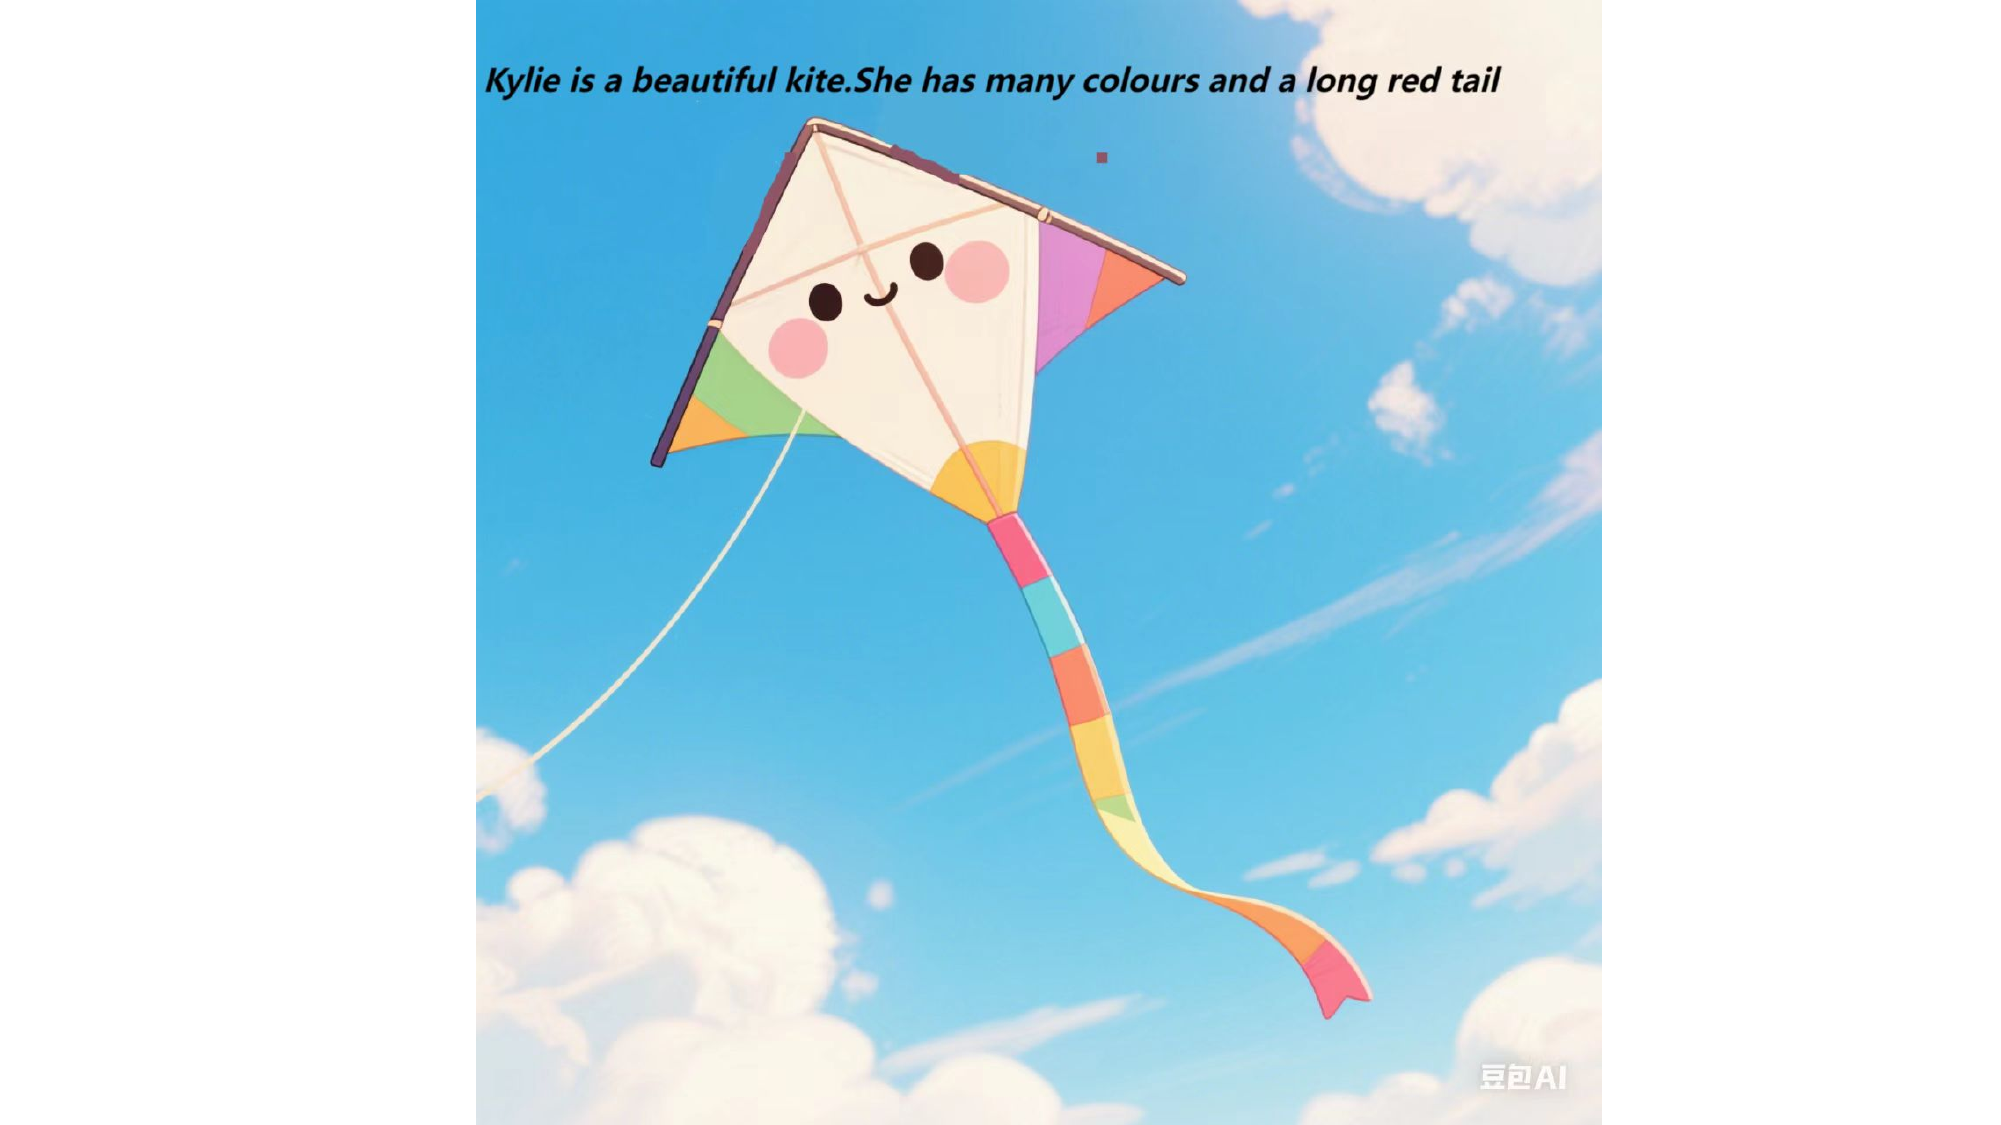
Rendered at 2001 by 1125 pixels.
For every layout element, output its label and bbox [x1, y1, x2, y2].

picture [476, 0, 1602, 1125]
